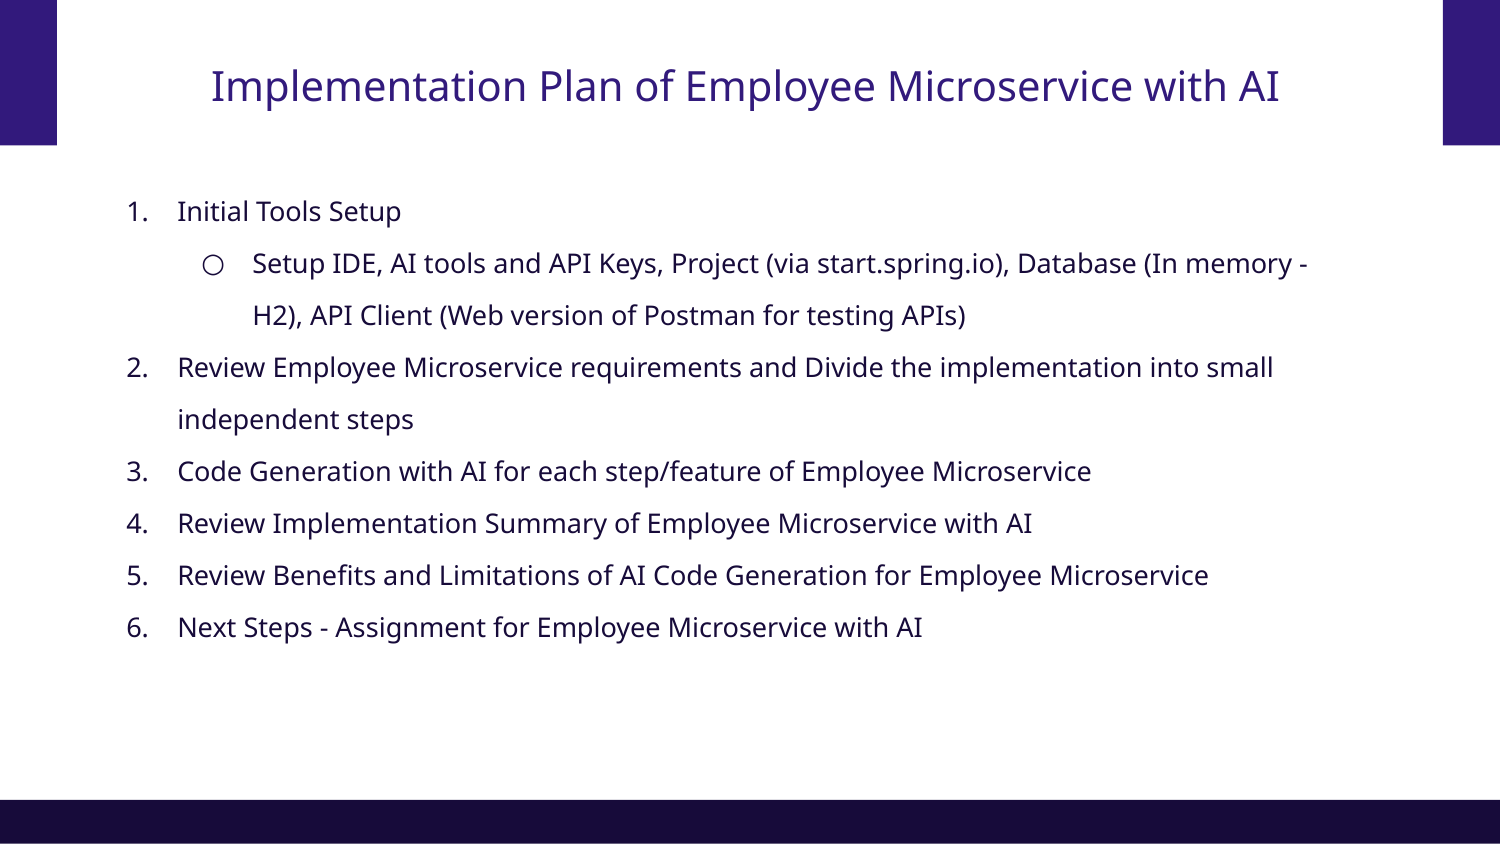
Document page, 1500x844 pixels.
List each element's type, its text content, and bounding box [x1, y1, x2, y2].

list Initial Tools Setup Setup IDE, AI tools and API Keys, Project (via start.spring.io), Database (In memory - H2), API Client (Web version of Postman for testing APIs) Review Employee Microservice requirements and Divide the implementation into small independent steps Code Generation with AI for each step/feature of Employee Microservice Review Implementation Summary of Employee Microservice with AI Review Benefits and Limitations of AI Code Generation for Employee Microservice Next Steps - Assignment for Employee Microservice with AI [87, 159, 1379, 721]
title Implementation Plan of Employee Microservice with AI [38, 20, 1453, 111]
